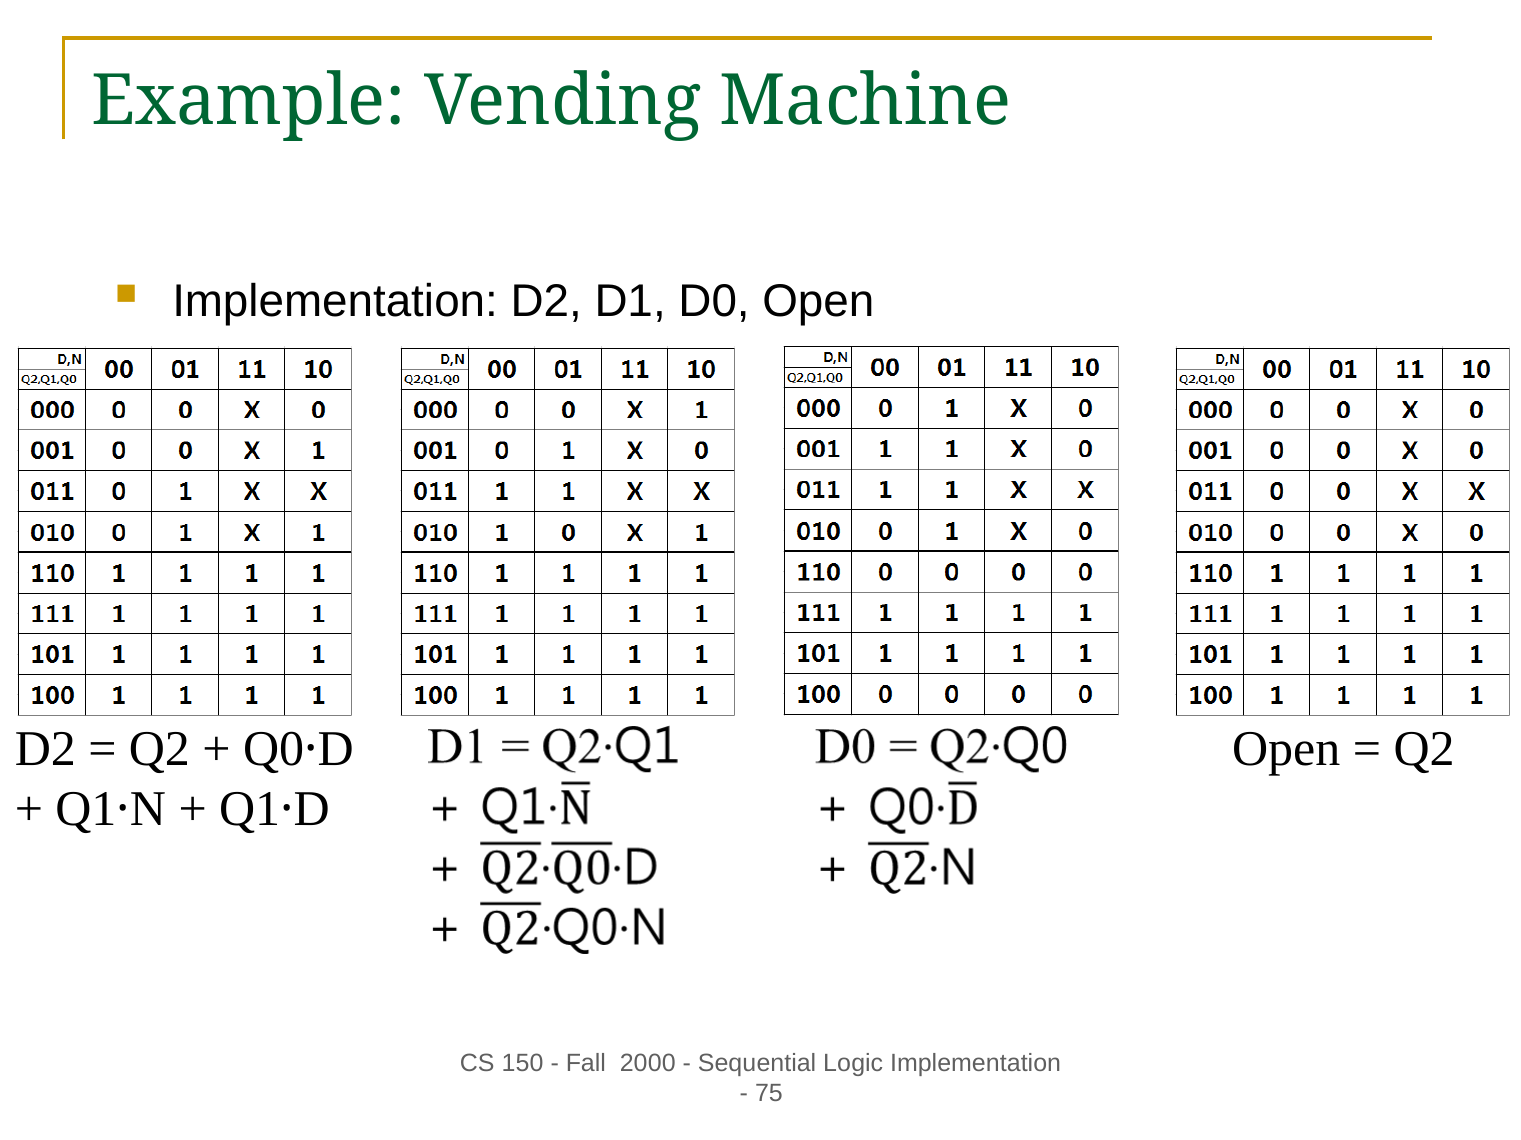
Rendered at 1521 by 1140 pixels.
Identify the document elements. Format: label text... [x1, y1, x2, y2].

picture [17, 346, 352, 716]
picture [1174, 346, 1510, 716]
footer CS 150 - Fall 2000 - Sequential Logic Implementation - 75 [444, 1038, 1079, 1115]
title Example: Vending Machine [76, 46, 1445, 236]
text_box [412, 707, 807, 966]
text_box [800, 723, 1091, 905]
text_box D2 = Q2 + Q0·D + Q1·N + Q1·D [0, 707, 395, 843]
picture [400, 346, 735, 716]
picture [782, 346, 1119, 716]
list Implementation: D2, D1, D0, Open [99, 262, 1461, 1004]
text_box Open = Q2 [1217, 707, 1521, 783]
